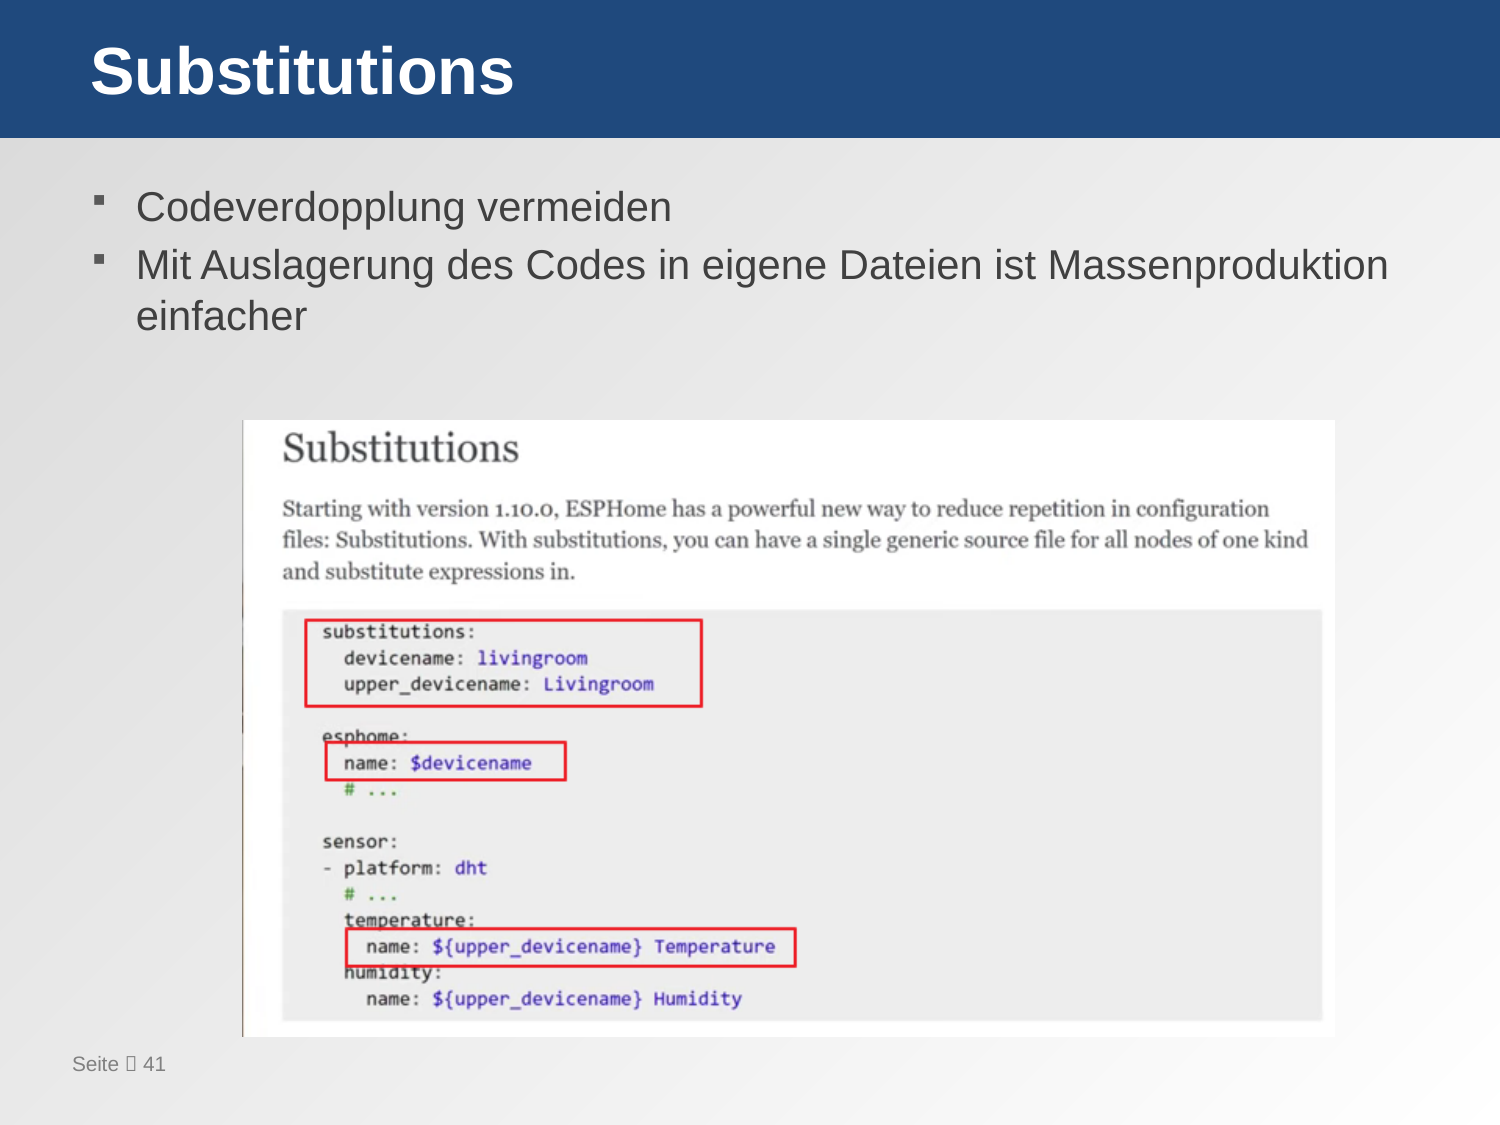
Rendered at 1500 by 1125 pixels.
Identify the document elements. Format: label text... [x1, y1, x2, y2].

list Codeverdopplung vermeiden Mit Auslagerung des Codes in eigene Dateien ist Massenproduktion einfacher [76, 172, 1424, 929]
title Substitutions [75, 20, 1425, 208]
picture [241, 420, 1335, 1037]
